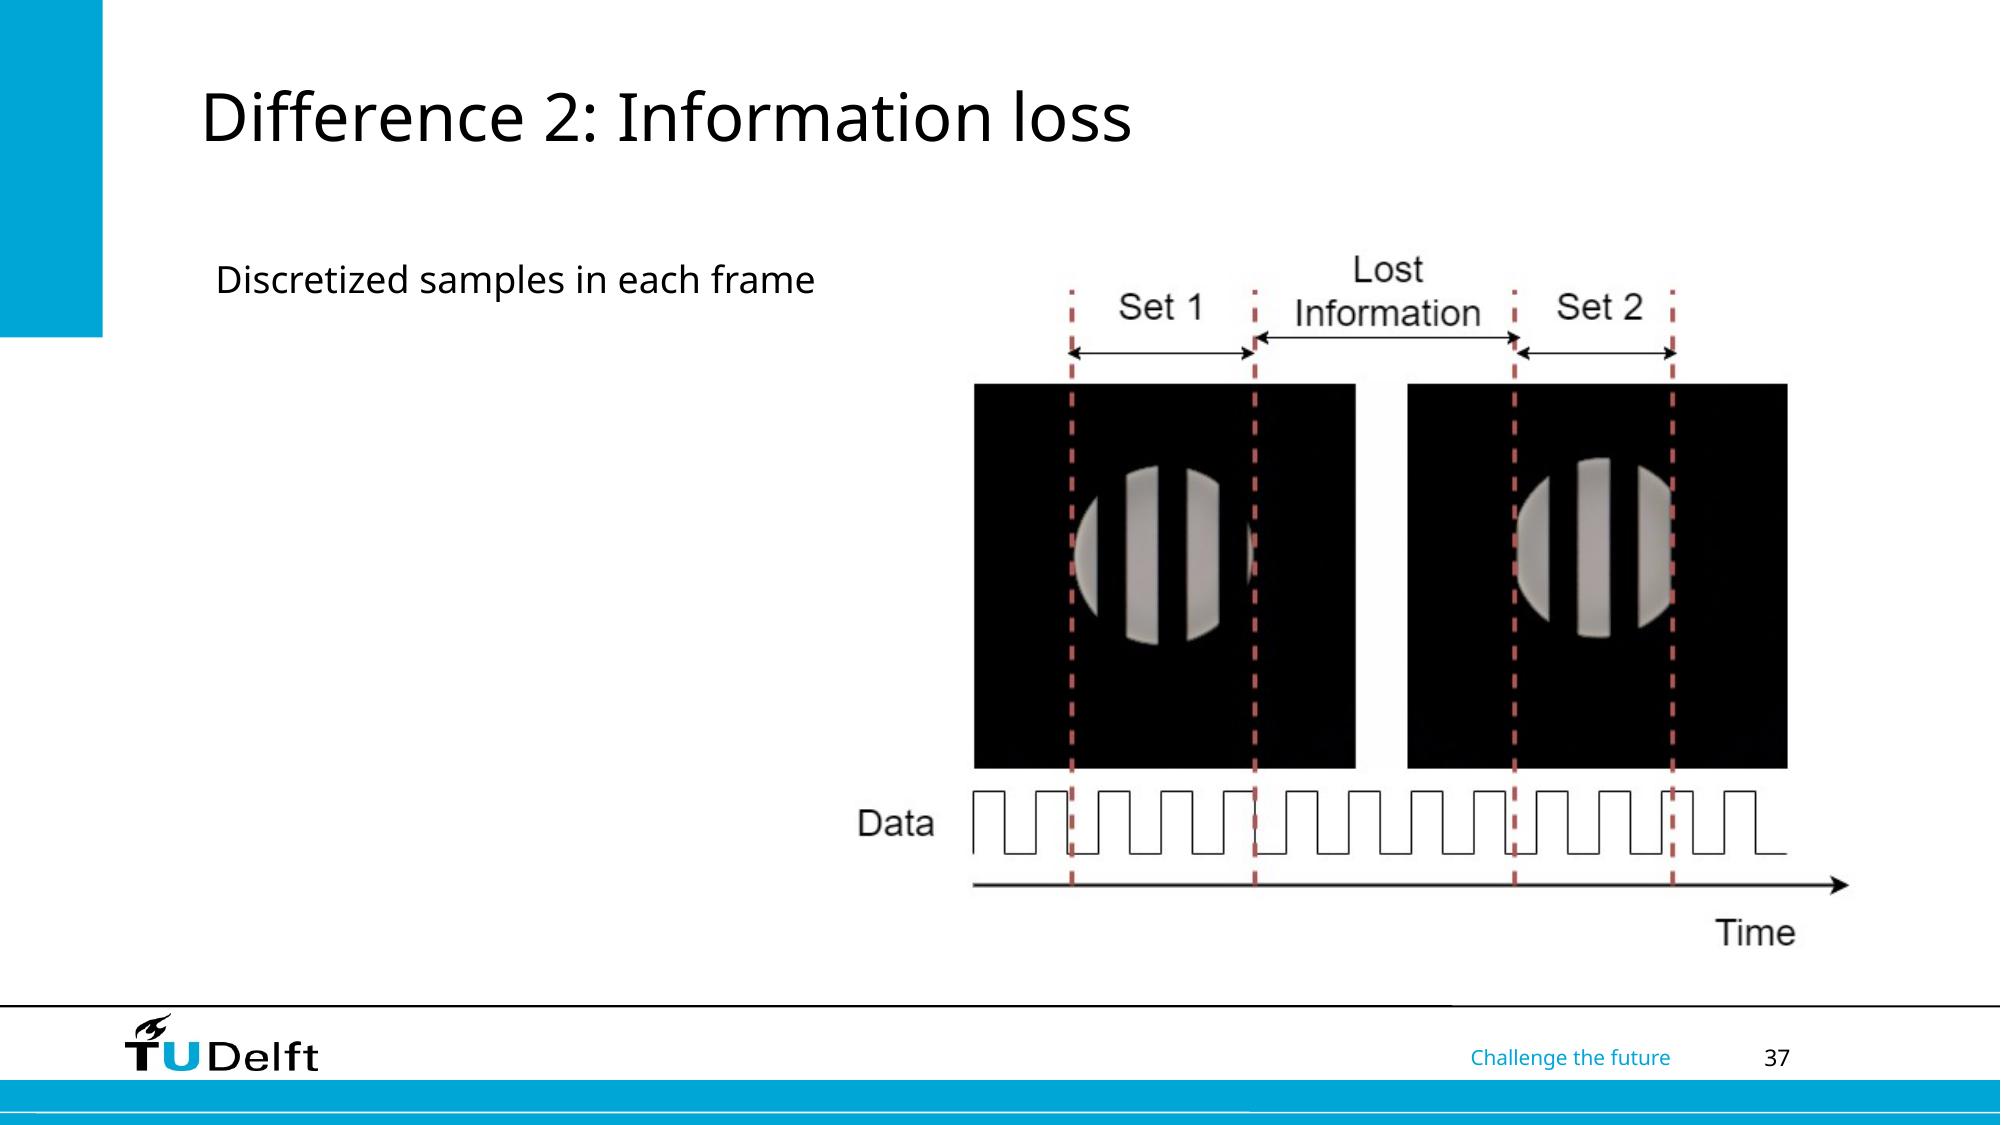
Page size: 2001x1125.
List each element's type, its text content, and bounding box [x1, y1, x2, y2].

text_box Discretized samples in each frame [200, 248, 852, 309]
picture [125, 1013, 318, 1071]
title Difference 2: Information loss [200, 75, 1767, 248]
picture [854, 248, 1863, 953]
